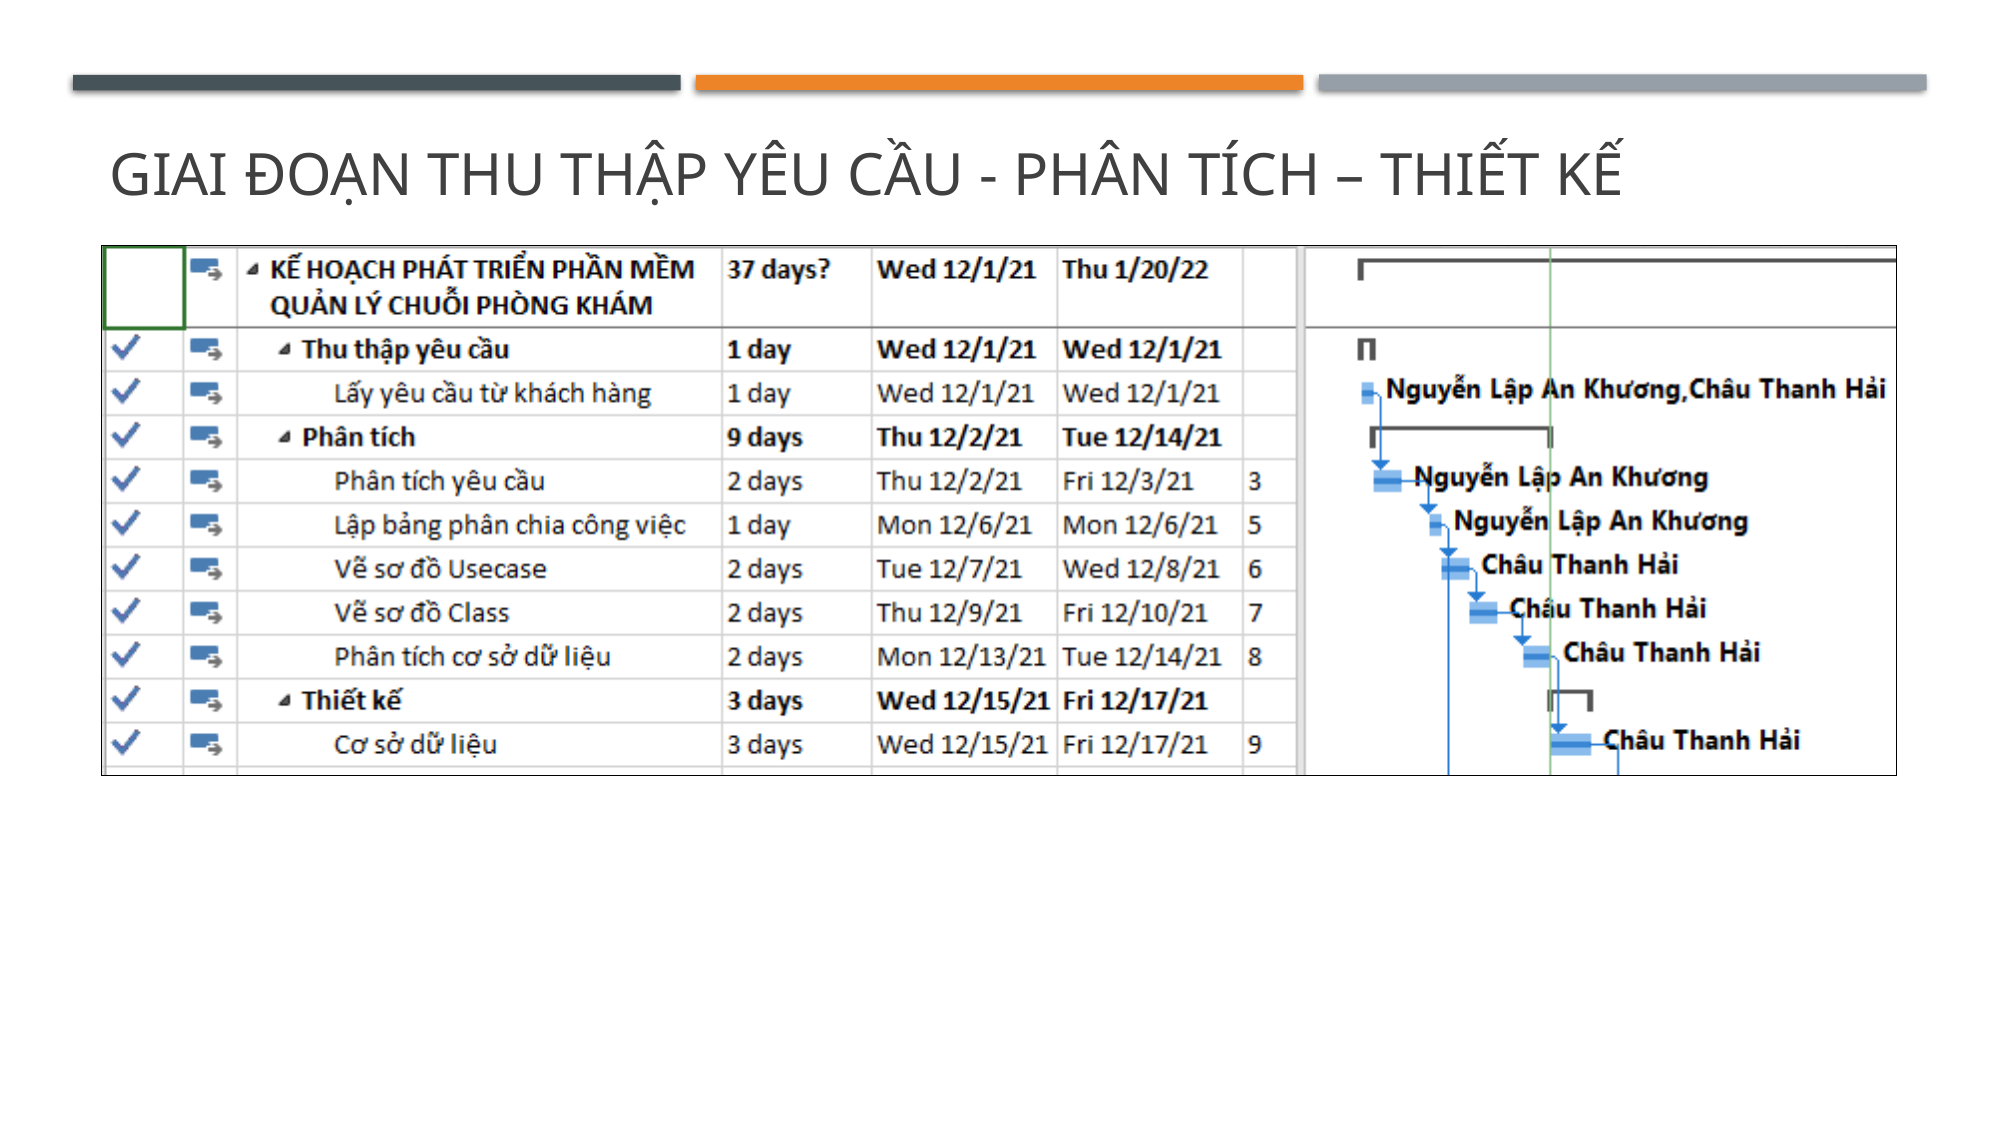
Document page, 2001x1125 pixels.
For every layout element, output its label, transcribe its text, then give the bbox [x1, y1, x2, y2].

picture [101, 244, 1897, 777]
title Giai đoạn Thu thập yêu cầu - phân tích – thiết kế [94, 119, 1904, 215]
